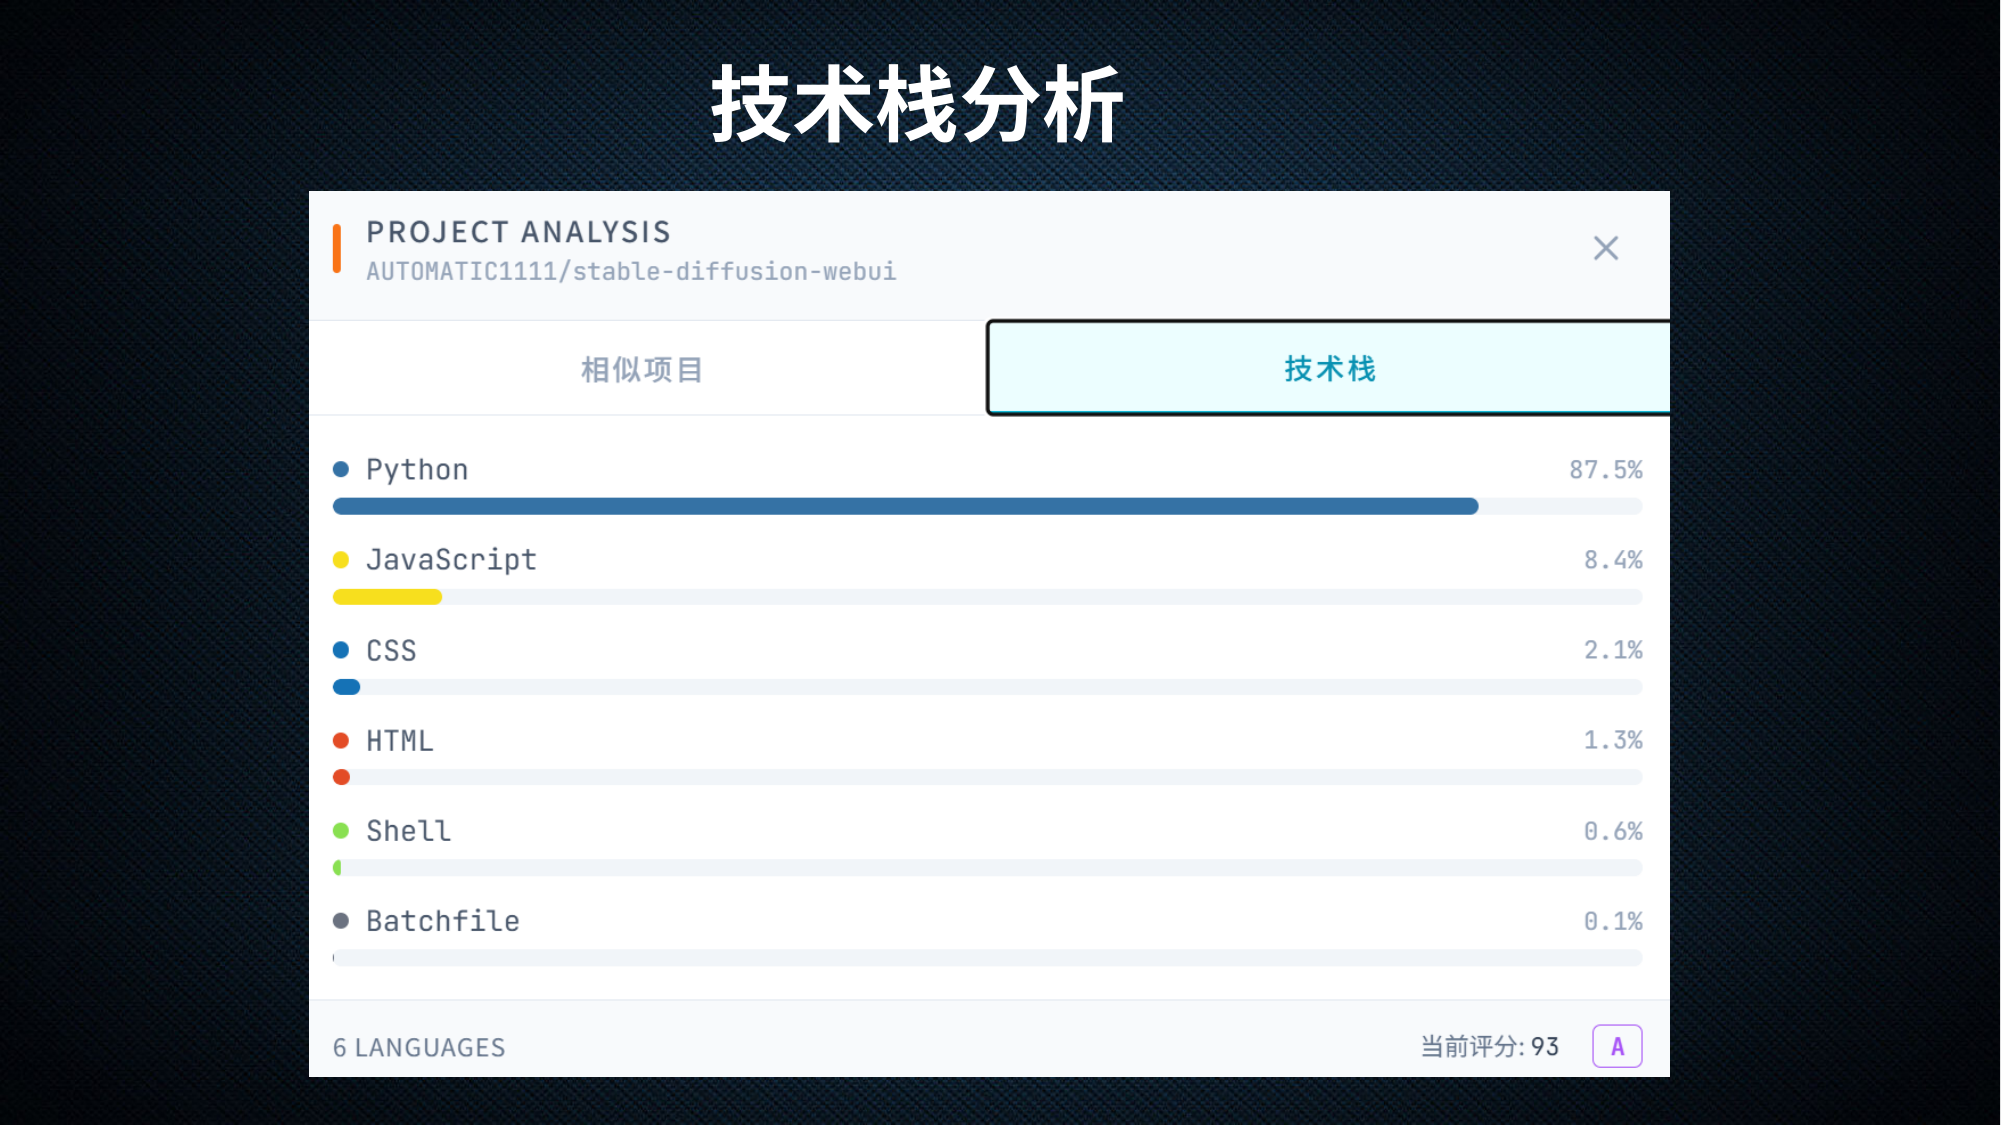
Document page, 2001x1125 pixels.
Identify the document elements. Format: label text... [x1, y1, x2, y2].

picture [0, 0, 2001, 1125]
title 技术栈分析 [694, 0, 1200, 191]
